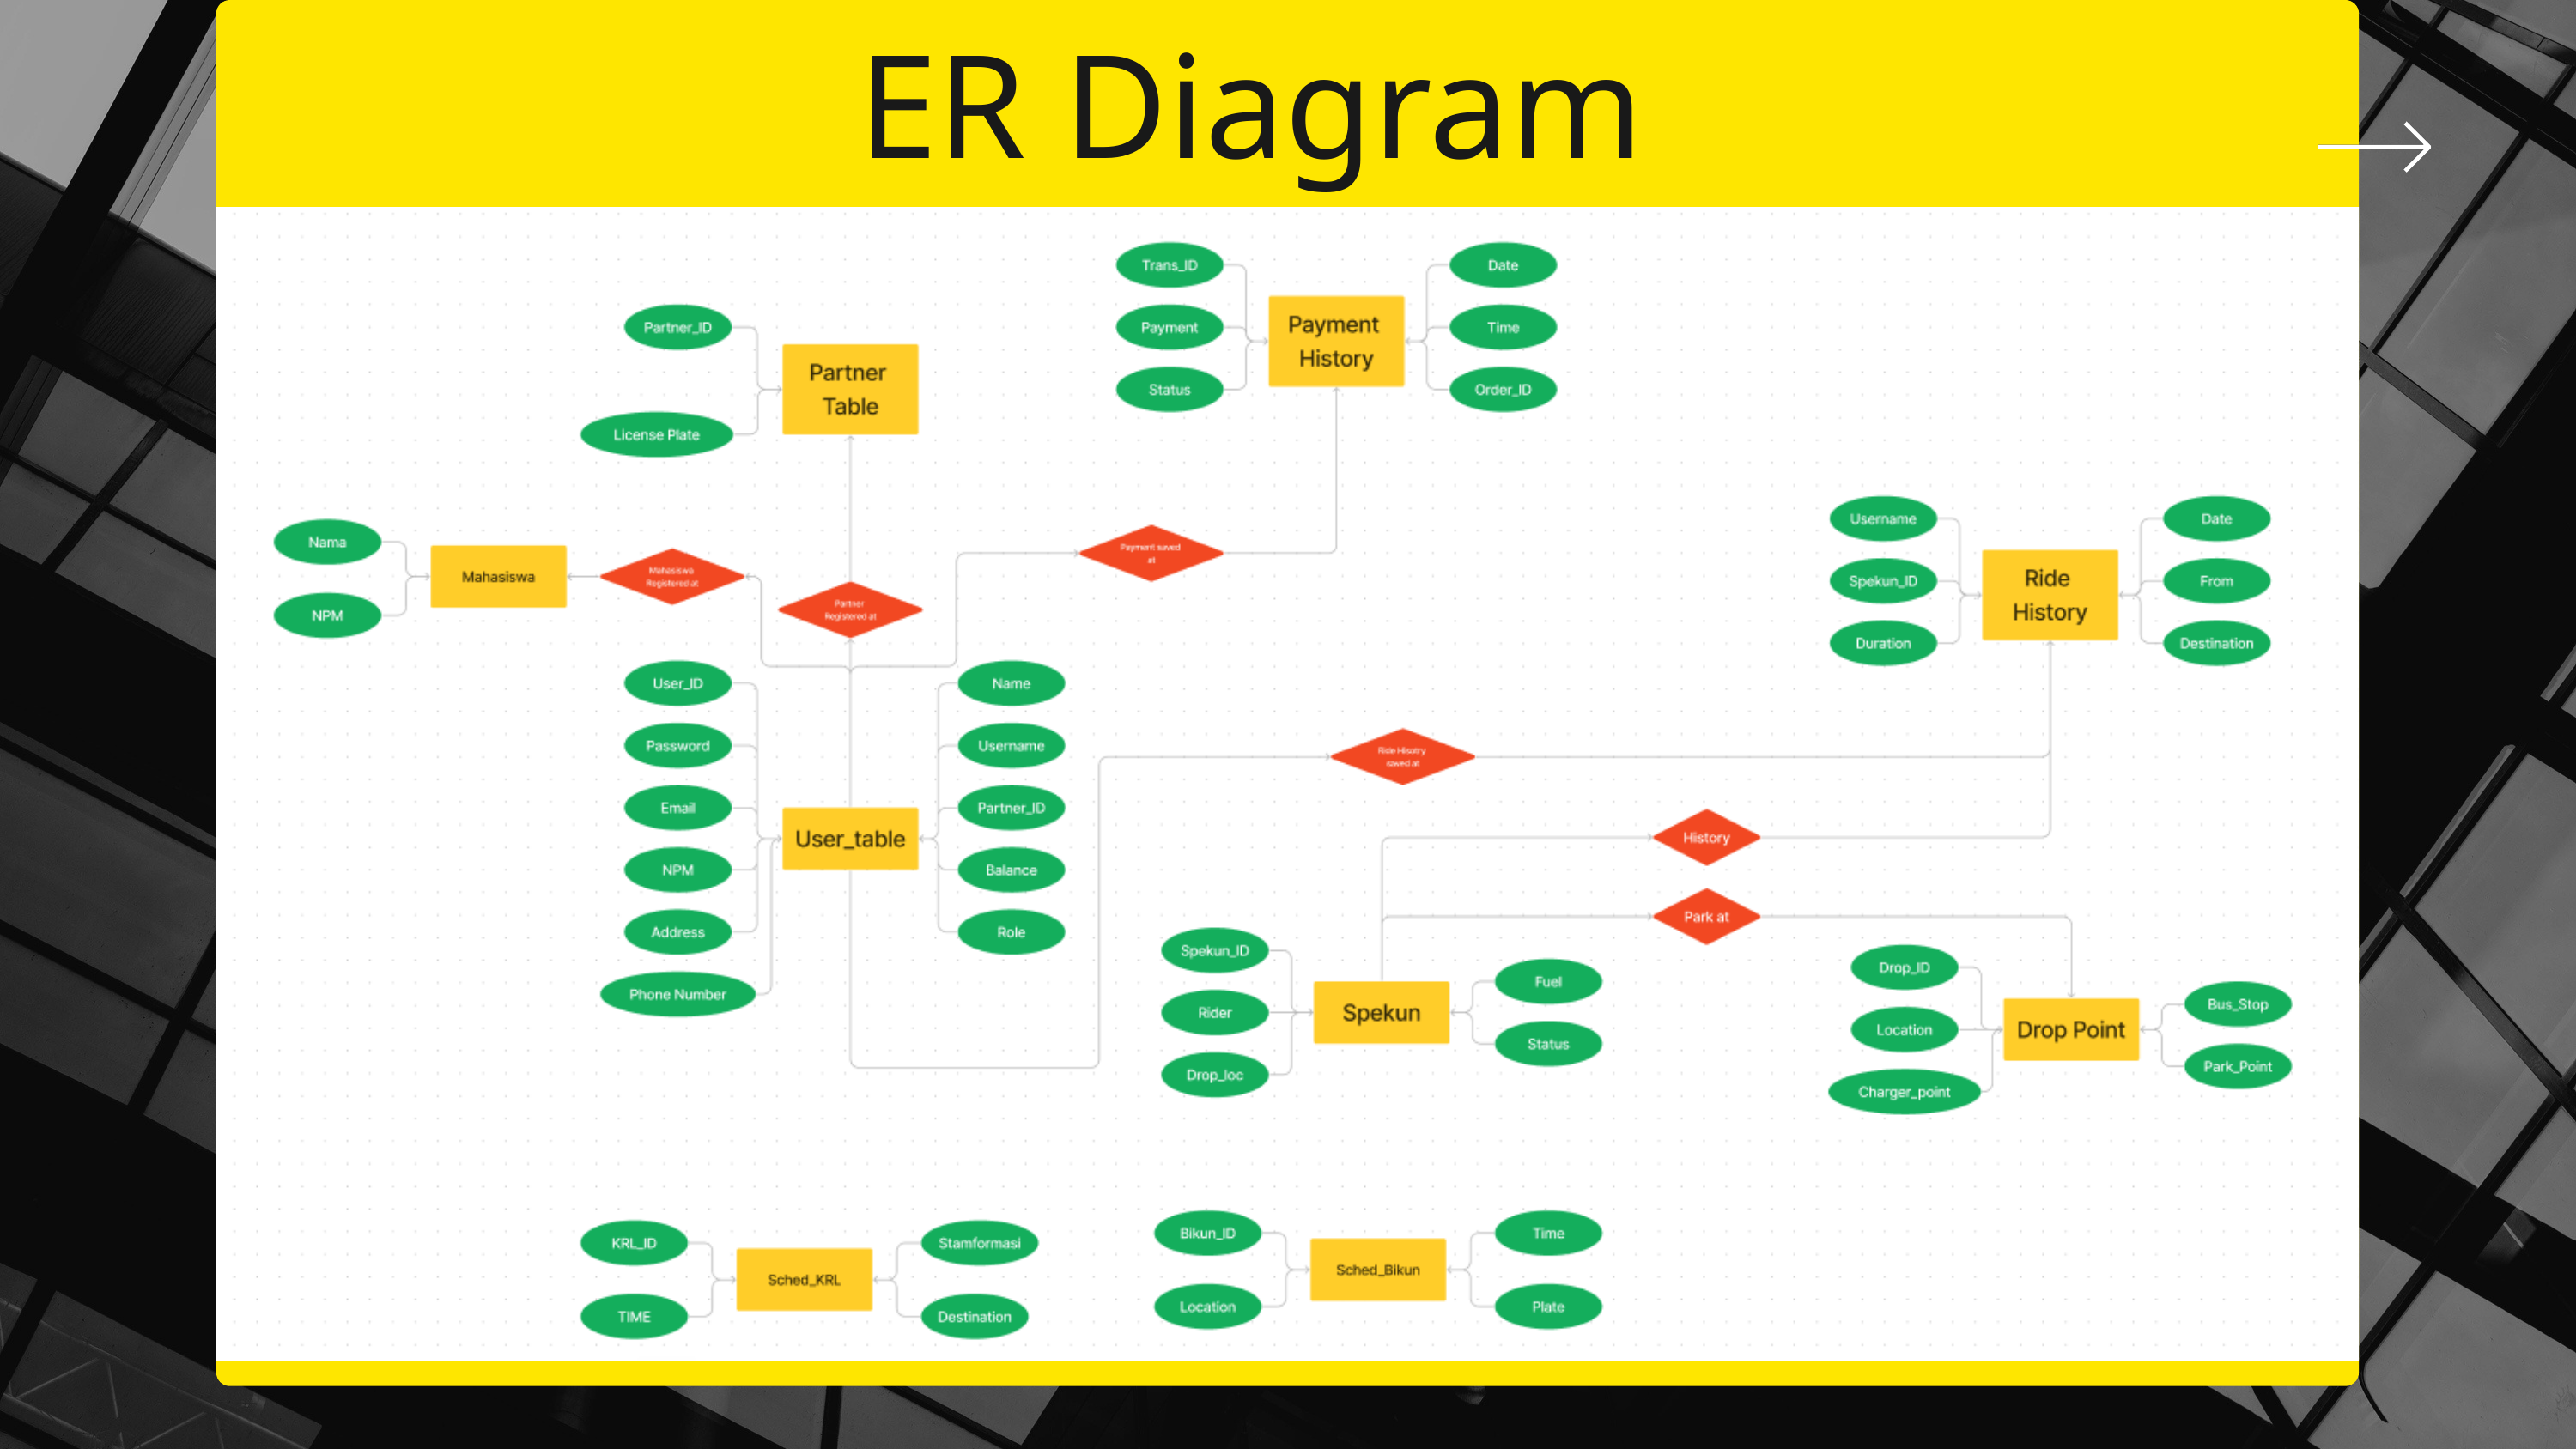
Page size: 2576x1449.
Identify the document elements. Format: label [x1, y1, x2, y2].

picture [0, 0, 2576, 1449]
text_box [216, 0, 2360, 1386]
